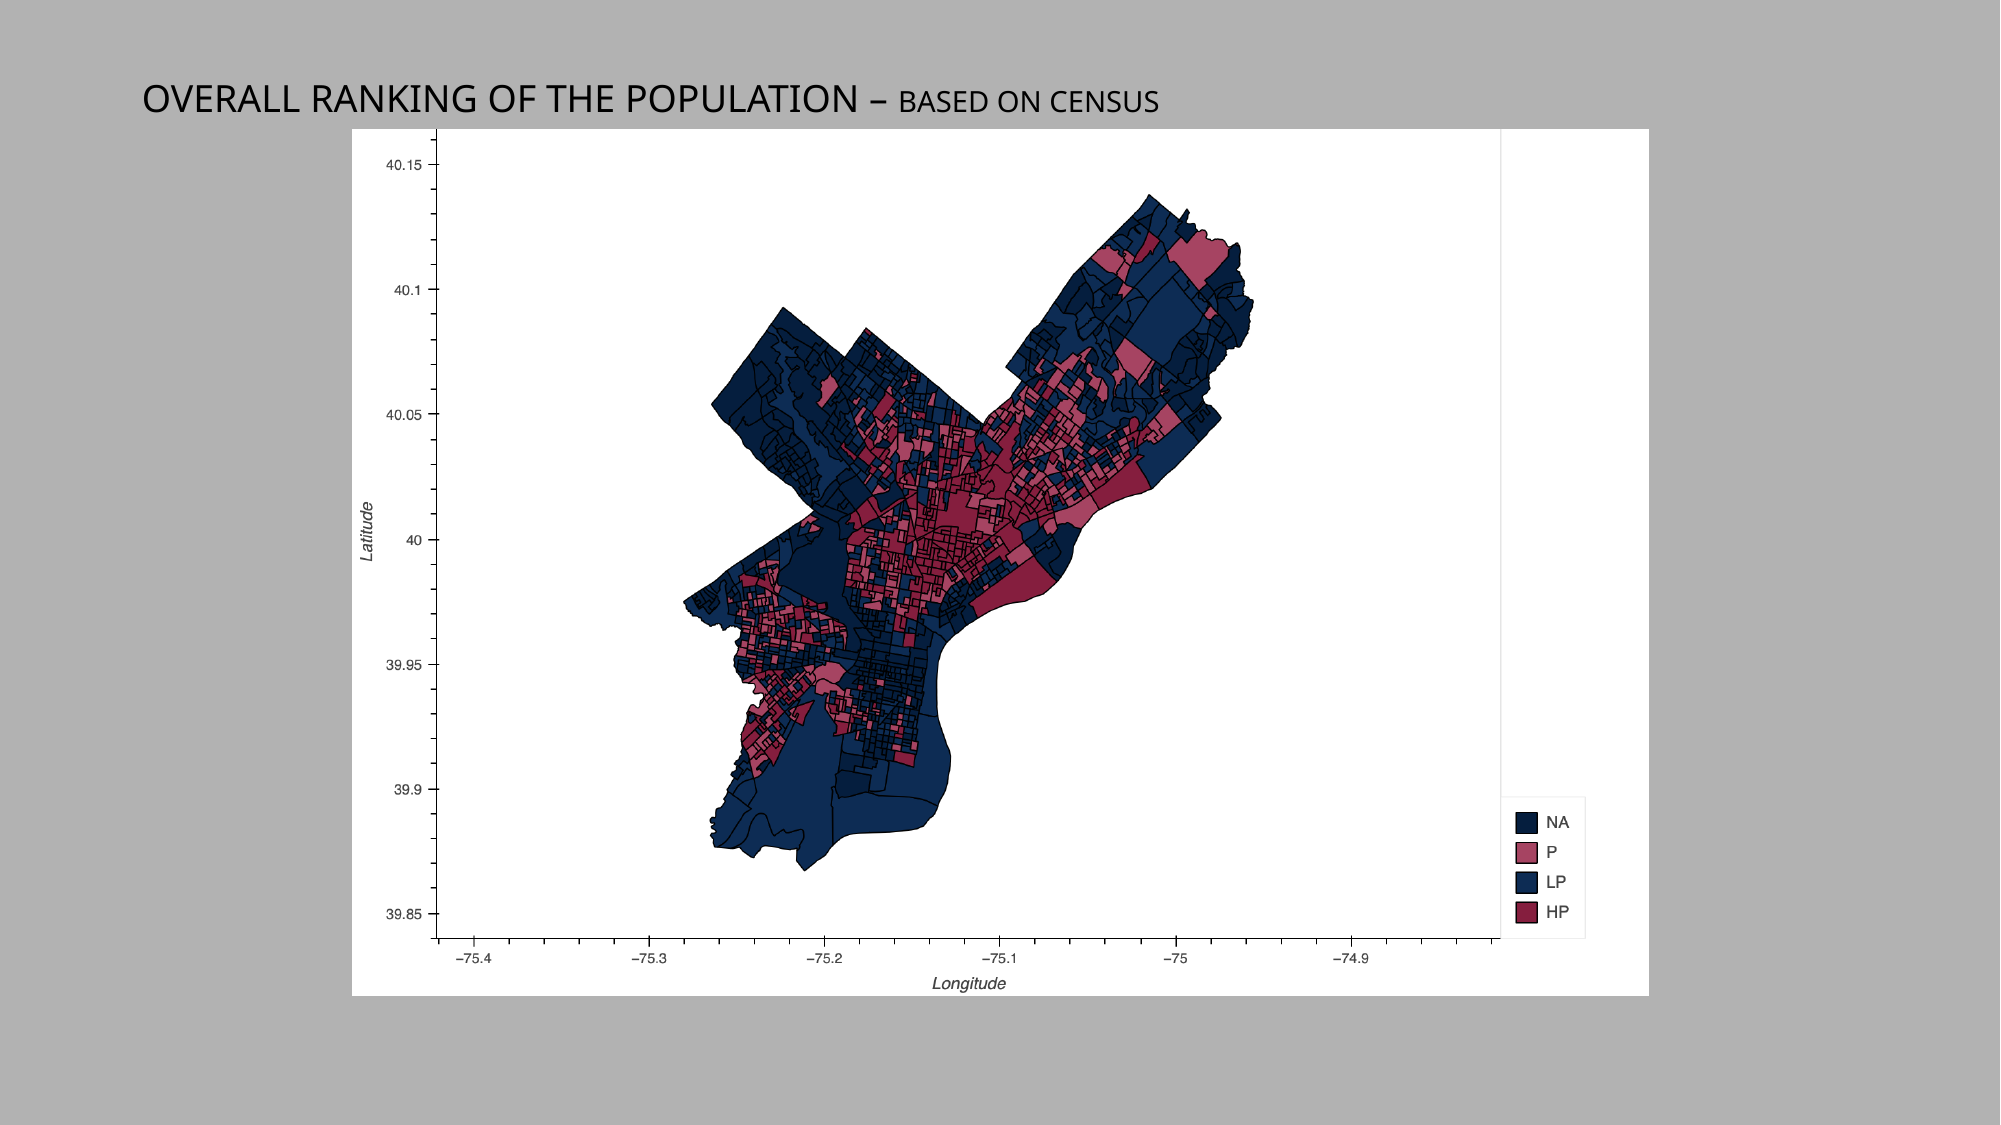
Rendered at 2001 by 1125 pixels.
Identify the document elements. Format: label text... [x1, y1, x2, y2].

picture [351, 129, 1649, 996]
text_box OVERALL RANKING OF THE POPULATION – BASED ON CENSUS [127, 67, 1324, 128]
